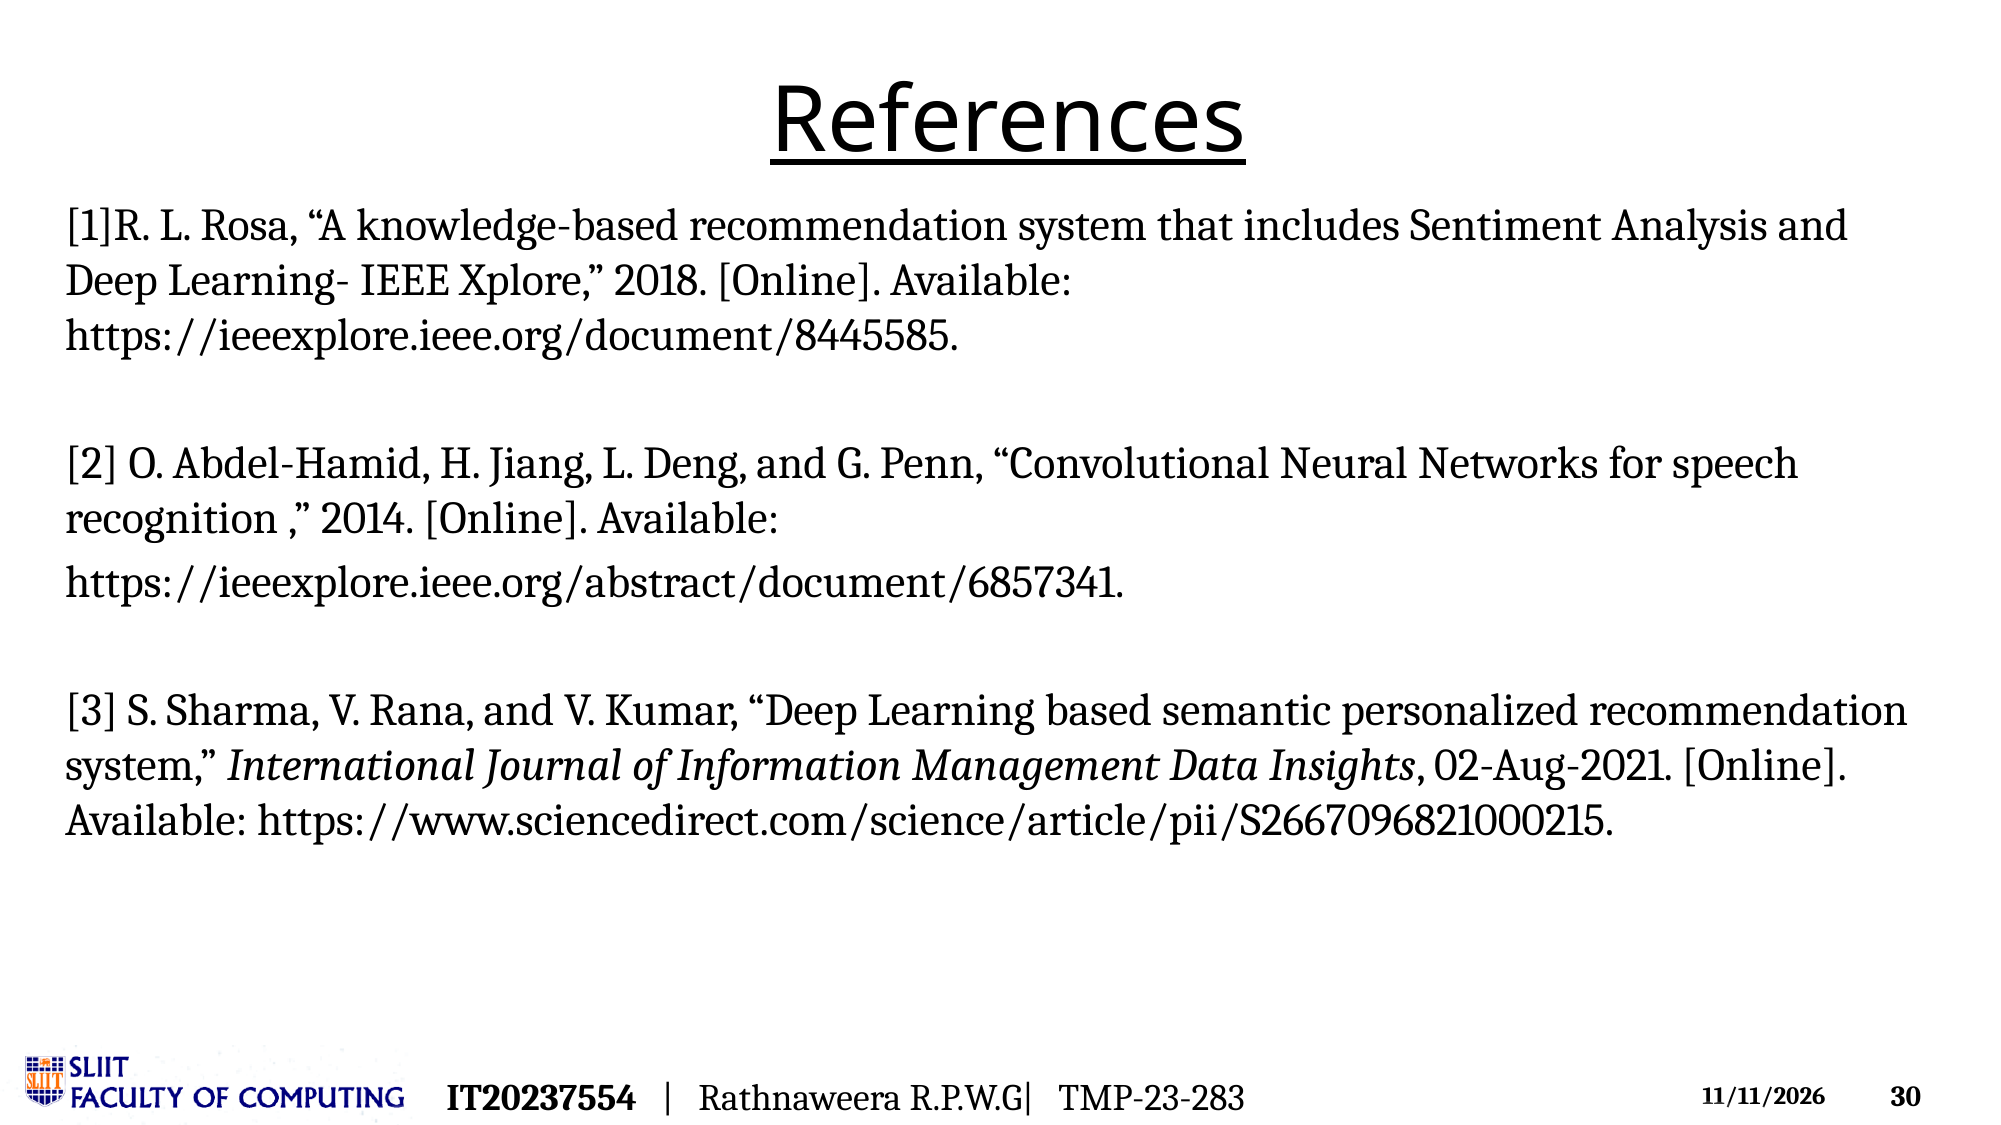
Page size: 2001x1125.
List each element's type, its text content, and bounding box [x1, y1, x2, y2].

text_box IT20237554 | Rathnaweera R.P.W.G| TMP-23-283 [430, 1063, 1552, 1125]
list [1]R. L. Rosa, “A knowledge-based recommendation system that includes Sentiment Analysis and Deep Learning- IEEE Xplore,” 2018. [Online]. Available: https://ieeexplore.ieee.org/document/8445585. [2] O. Abdel-Hamid, H. Jiang, L. Deng, and G. Penn, “Convolutional Neural Networks for speech recognition ,” 2014. [Online]. Available: https://ieeexplore.ieee.org/abstract/document/6857341. [3] S. Sharma, V. Rana, and V. Kumar, “Deep Learning based semantic personalized recommendation system,” International Journal of Information Management Data Insights, 02-Aug-2021. [Online]. Available: https://www.sciencedirect.com/science/article/pii/S2667096821000215. [50, 187, 1967, 1038]
title References [50, 50, 1967, 180]
picture [0, 1045, 413, 1124]
